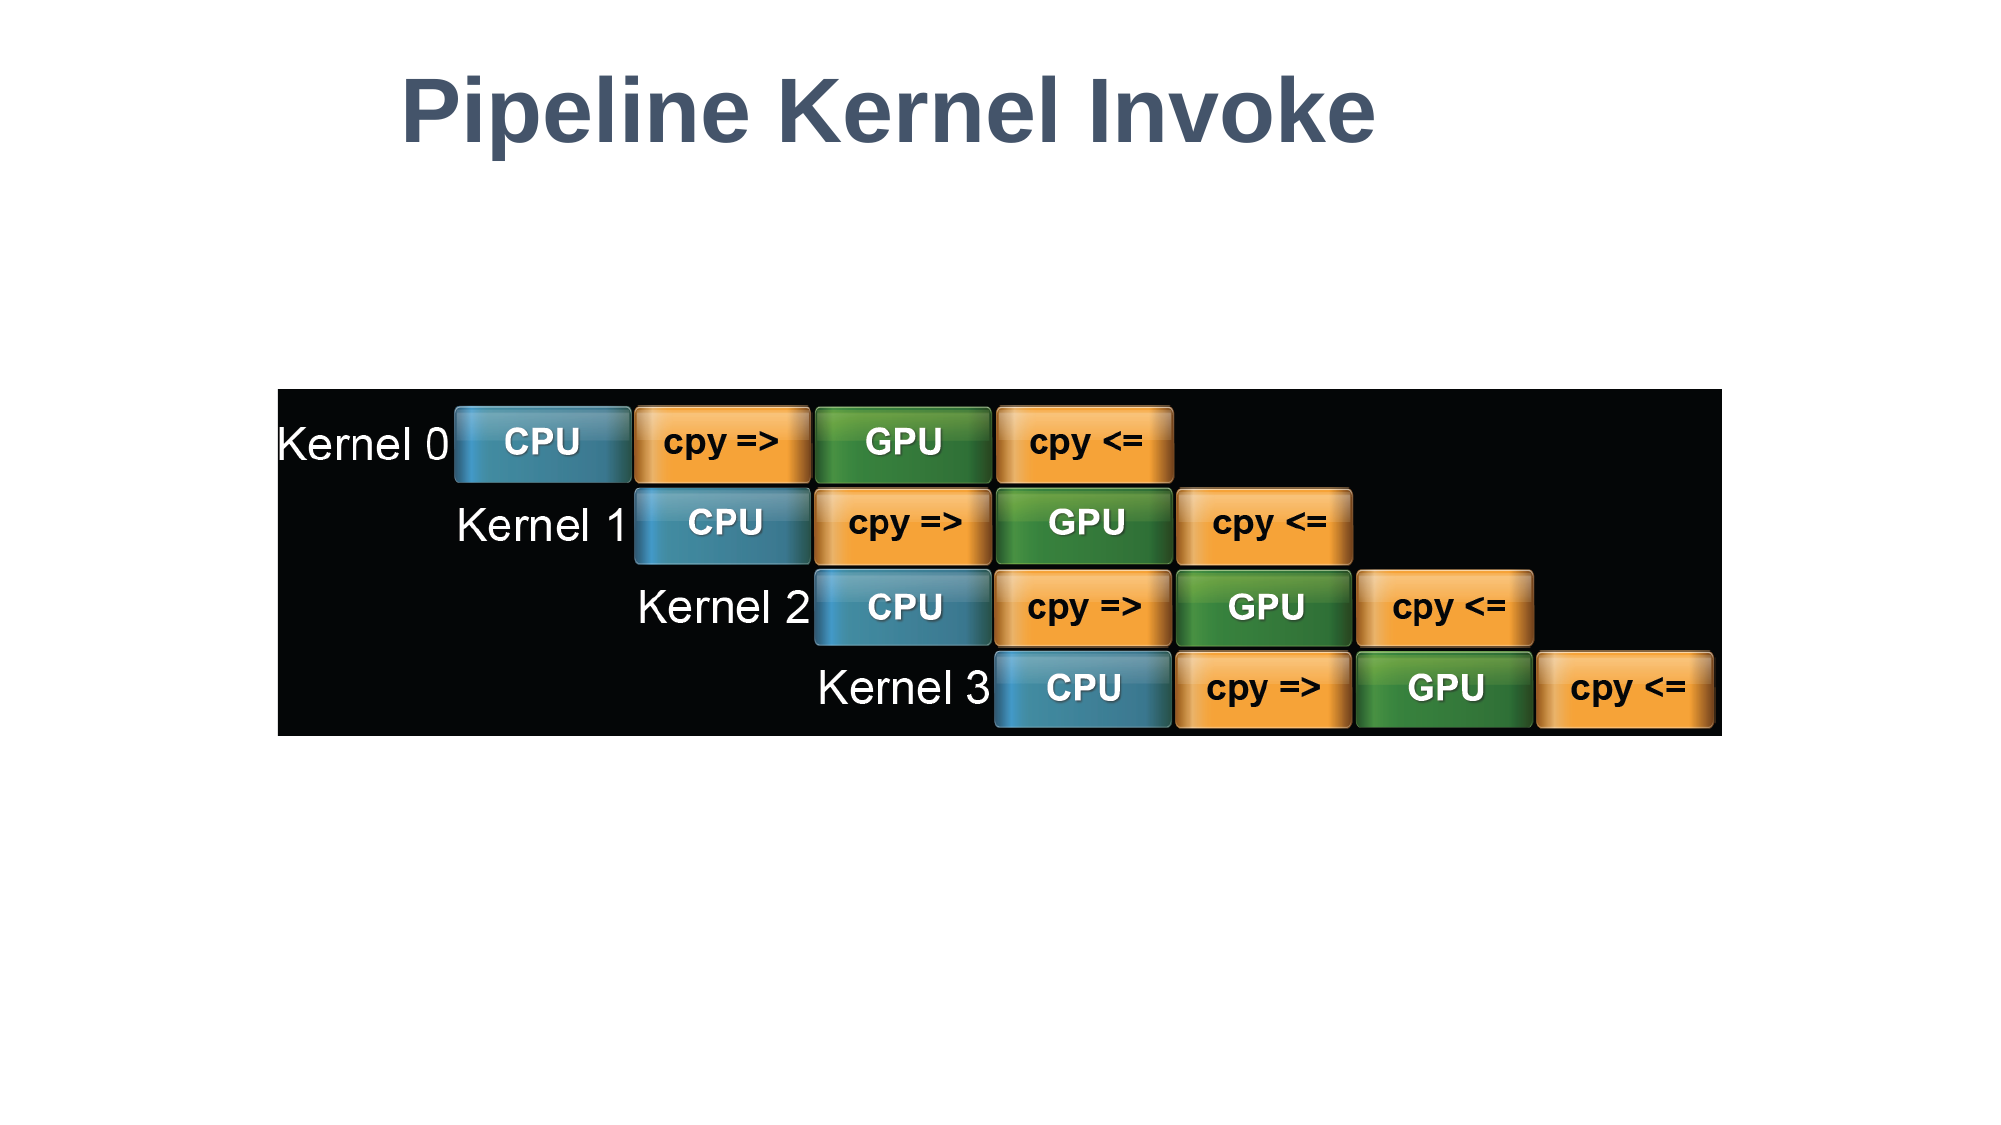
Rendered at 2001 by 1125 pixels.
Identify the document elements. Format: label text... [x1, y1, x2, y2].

picture [277, 389, 1722, 736]
text_box Pipeline Kernel Invoke [385, 30, 1674, 181]
